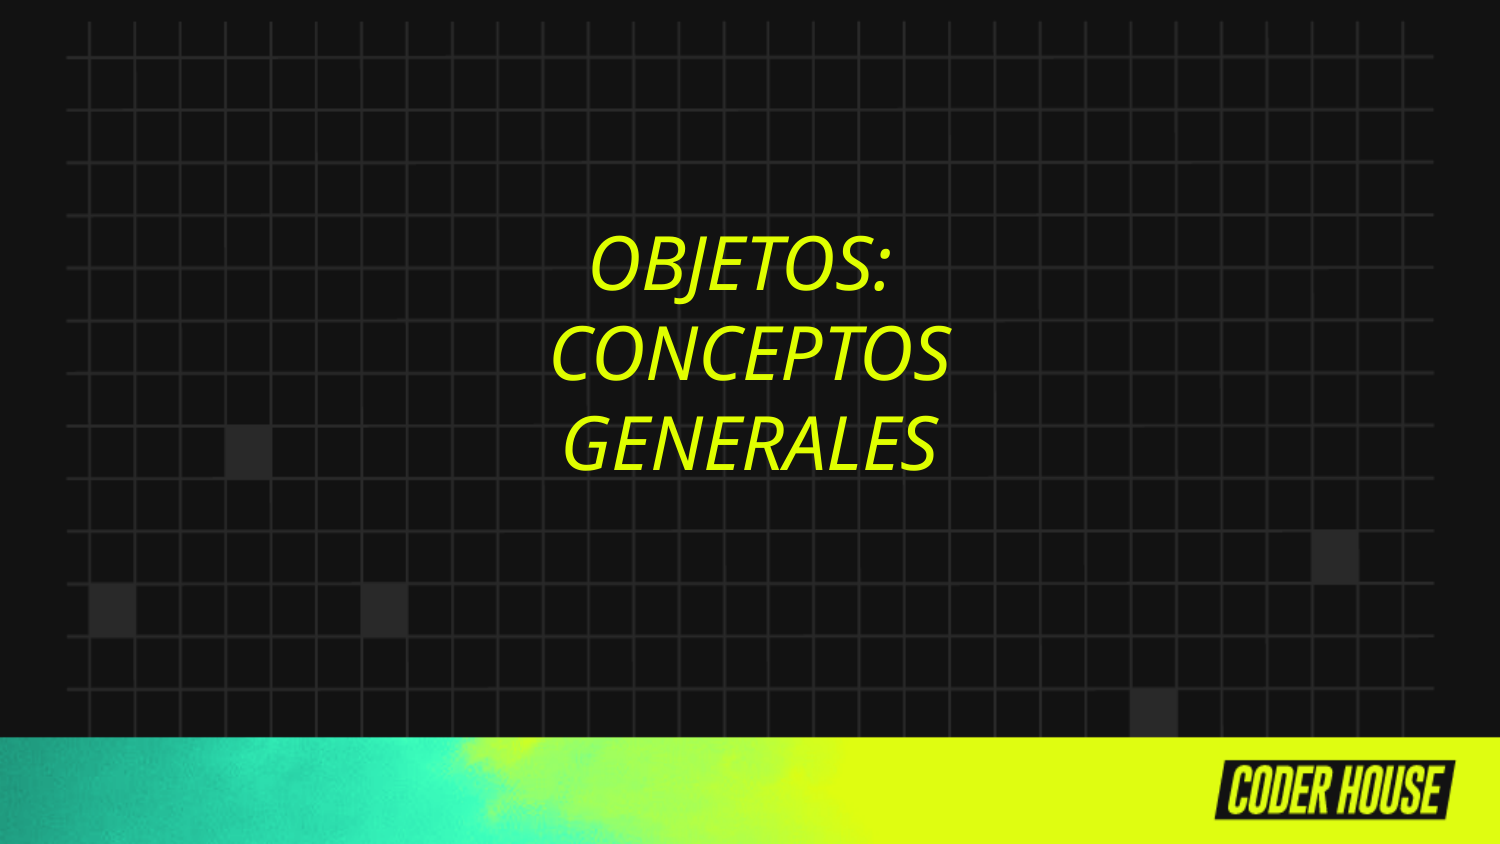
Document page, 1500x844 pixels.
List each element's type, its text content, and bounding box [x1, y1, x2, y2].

picture [0, 0, 1500, 844]
text_box OBJETOS: CONCEPTOS GENERALES [358, 269, 1142, 432]
